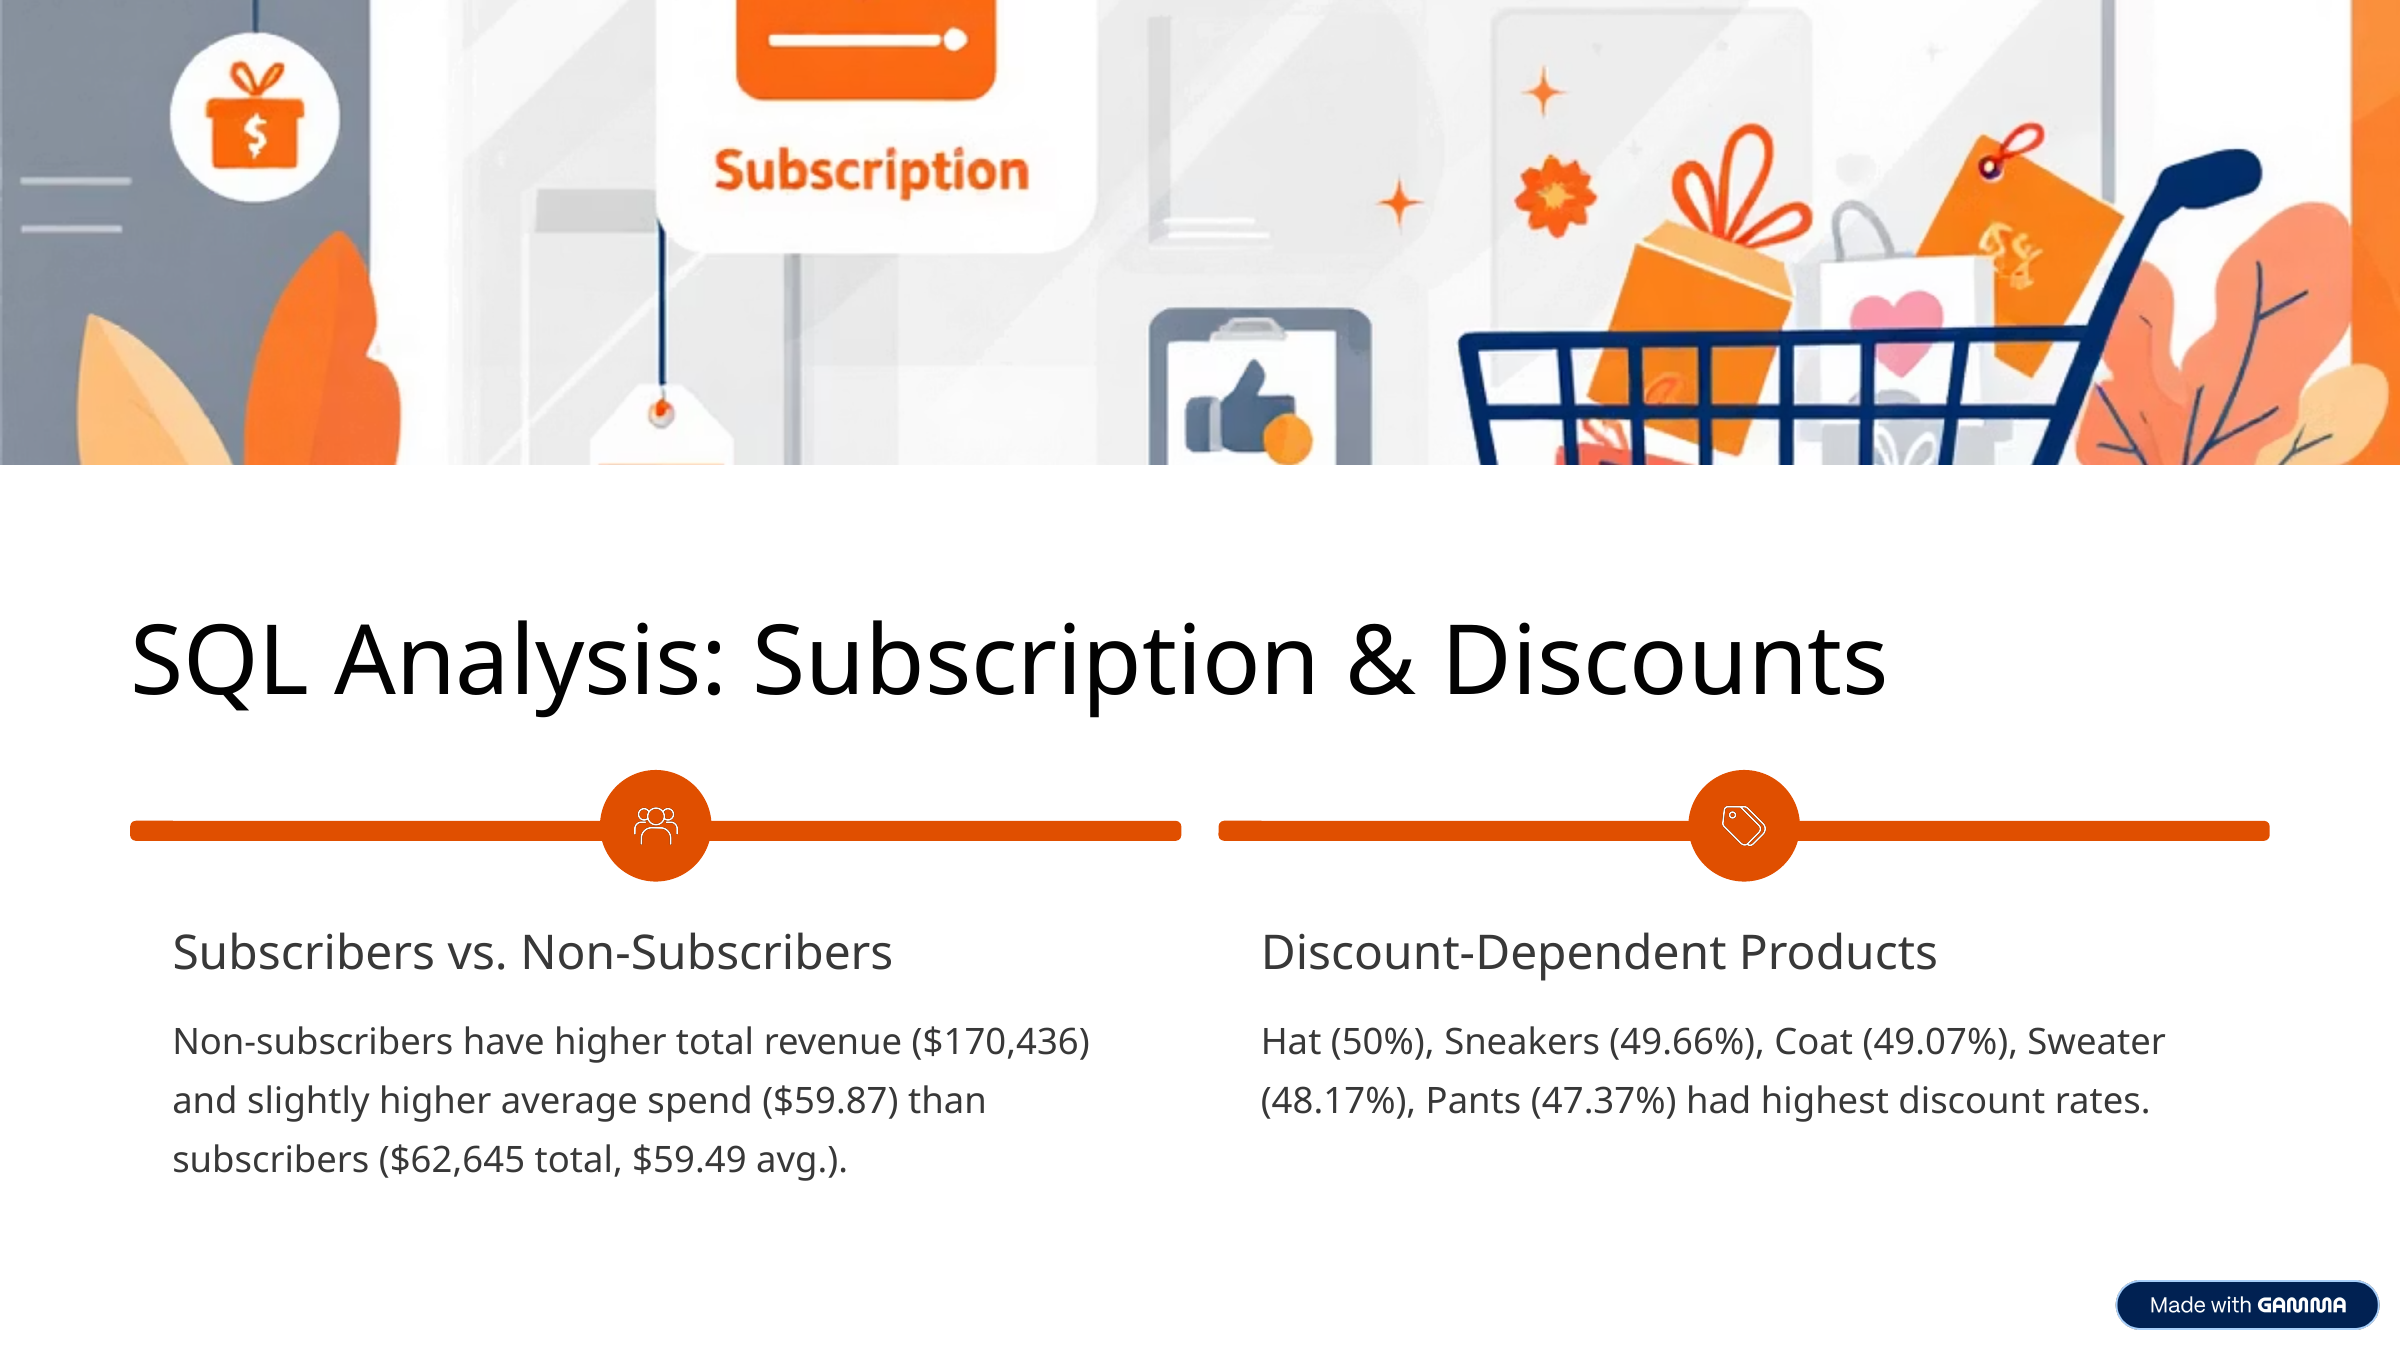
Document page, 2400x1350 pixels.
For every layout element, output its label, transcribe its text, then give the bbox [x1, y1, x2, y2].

text_box [130, 840, 1182, 1223]
picture [633, 803, 679, 849]
text_box [1218, 820, 1690, 841]
picture [0, 0, 2400, 466]
text_box [130, 820, 601, 841]
text_box [1218, 840, 2270, 1223]
text_box SQL Analysis: Subscription & Discounts [130, 592, 1865, 715]
text_box Subscribers vs. Non-Subscribers [172, 918, 865, 980]
picture [2106, 1271, 2389, 1339]
text_box [1799, 820, 2270, 841]
picture [1721, 803, 1767, 849]
text_box [599, 769, 712, 882]
text_box [710, 820, 1182, 841]
text_box [1688, 769, 1800, 882]
text_box Discount-Dependent Products [1260, 918, 1917, 980]
text_box Non-subscribers have higher total revenue ($170,436) and slightly higher average spend ($59.87) than subscribers ($62,645 total, $59.49 avg.). [172, 1002, 1140, 1181]
text_box Hat (50%), Sneakers (49.66%), Coat (49.07%), Sweater (48.17%), Pants (47.37%) had highest discount rates. [1260, 1002, 2228, 1122]
